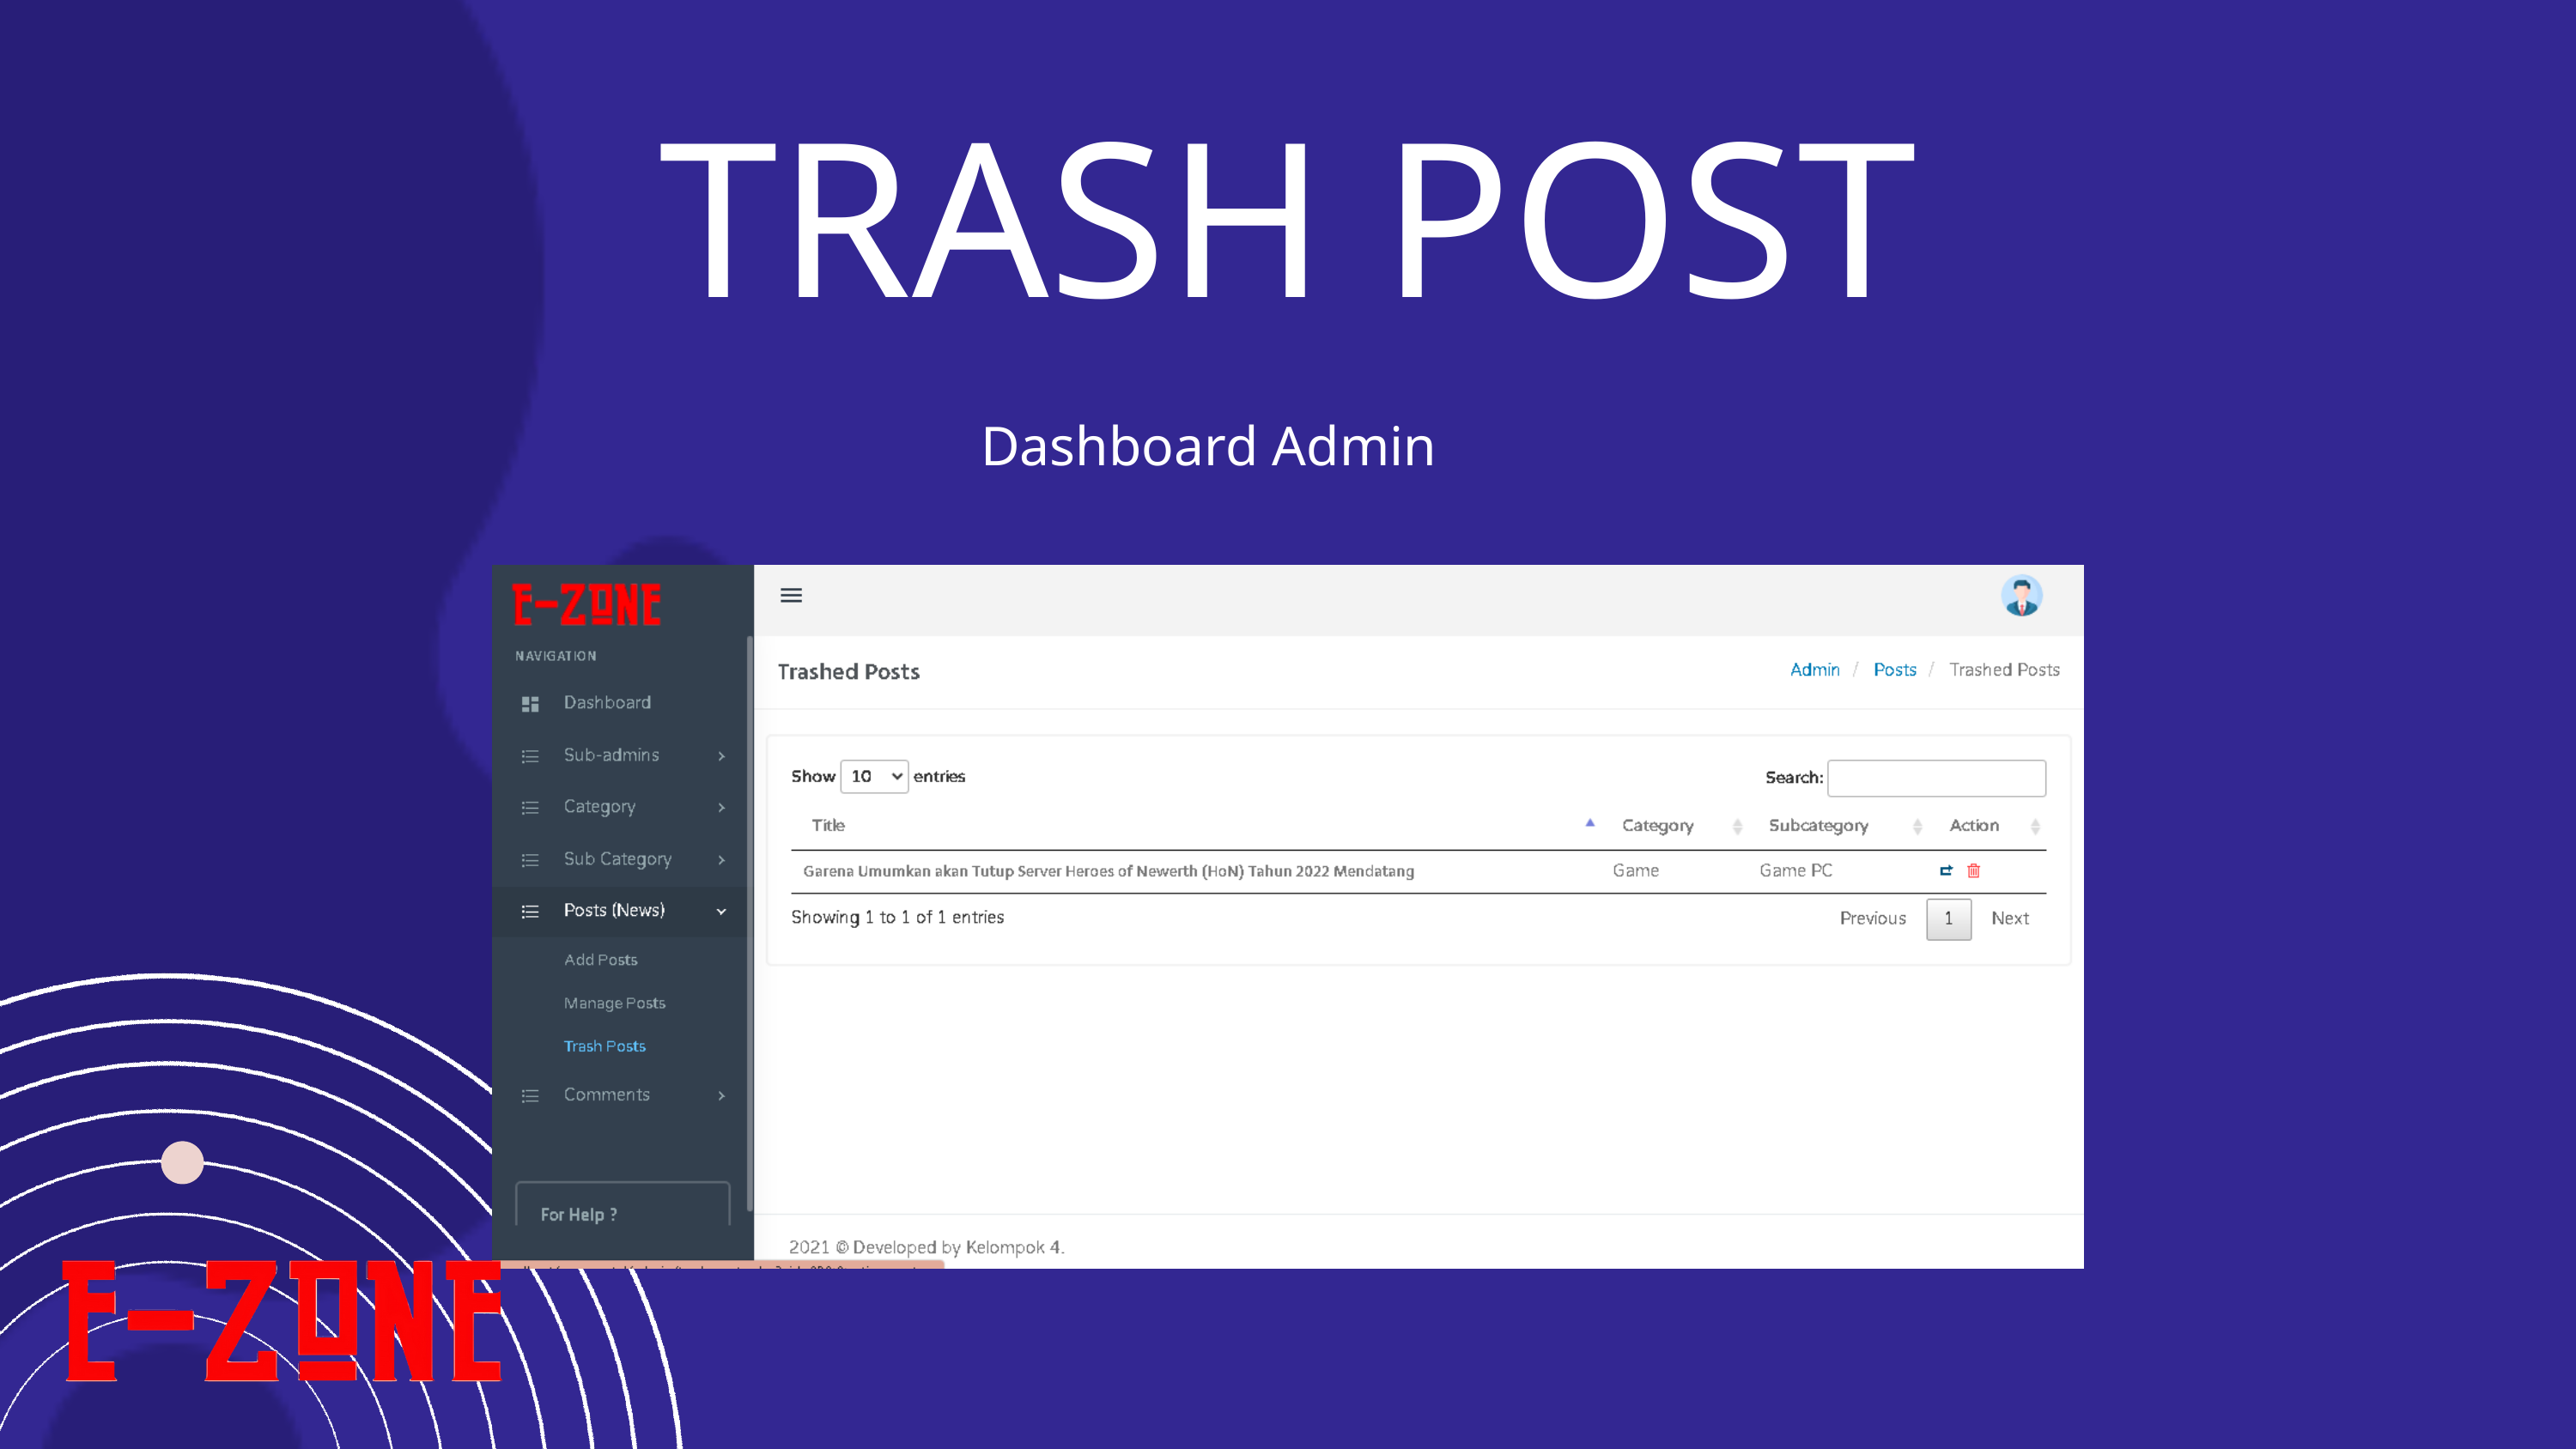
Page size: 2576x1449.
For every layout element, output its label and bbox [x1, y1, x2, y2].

picture [0, 0, 2085, 1449]
text_box [0, 973, 684, 1449]
text_box [606, 104, 1970, 474]
